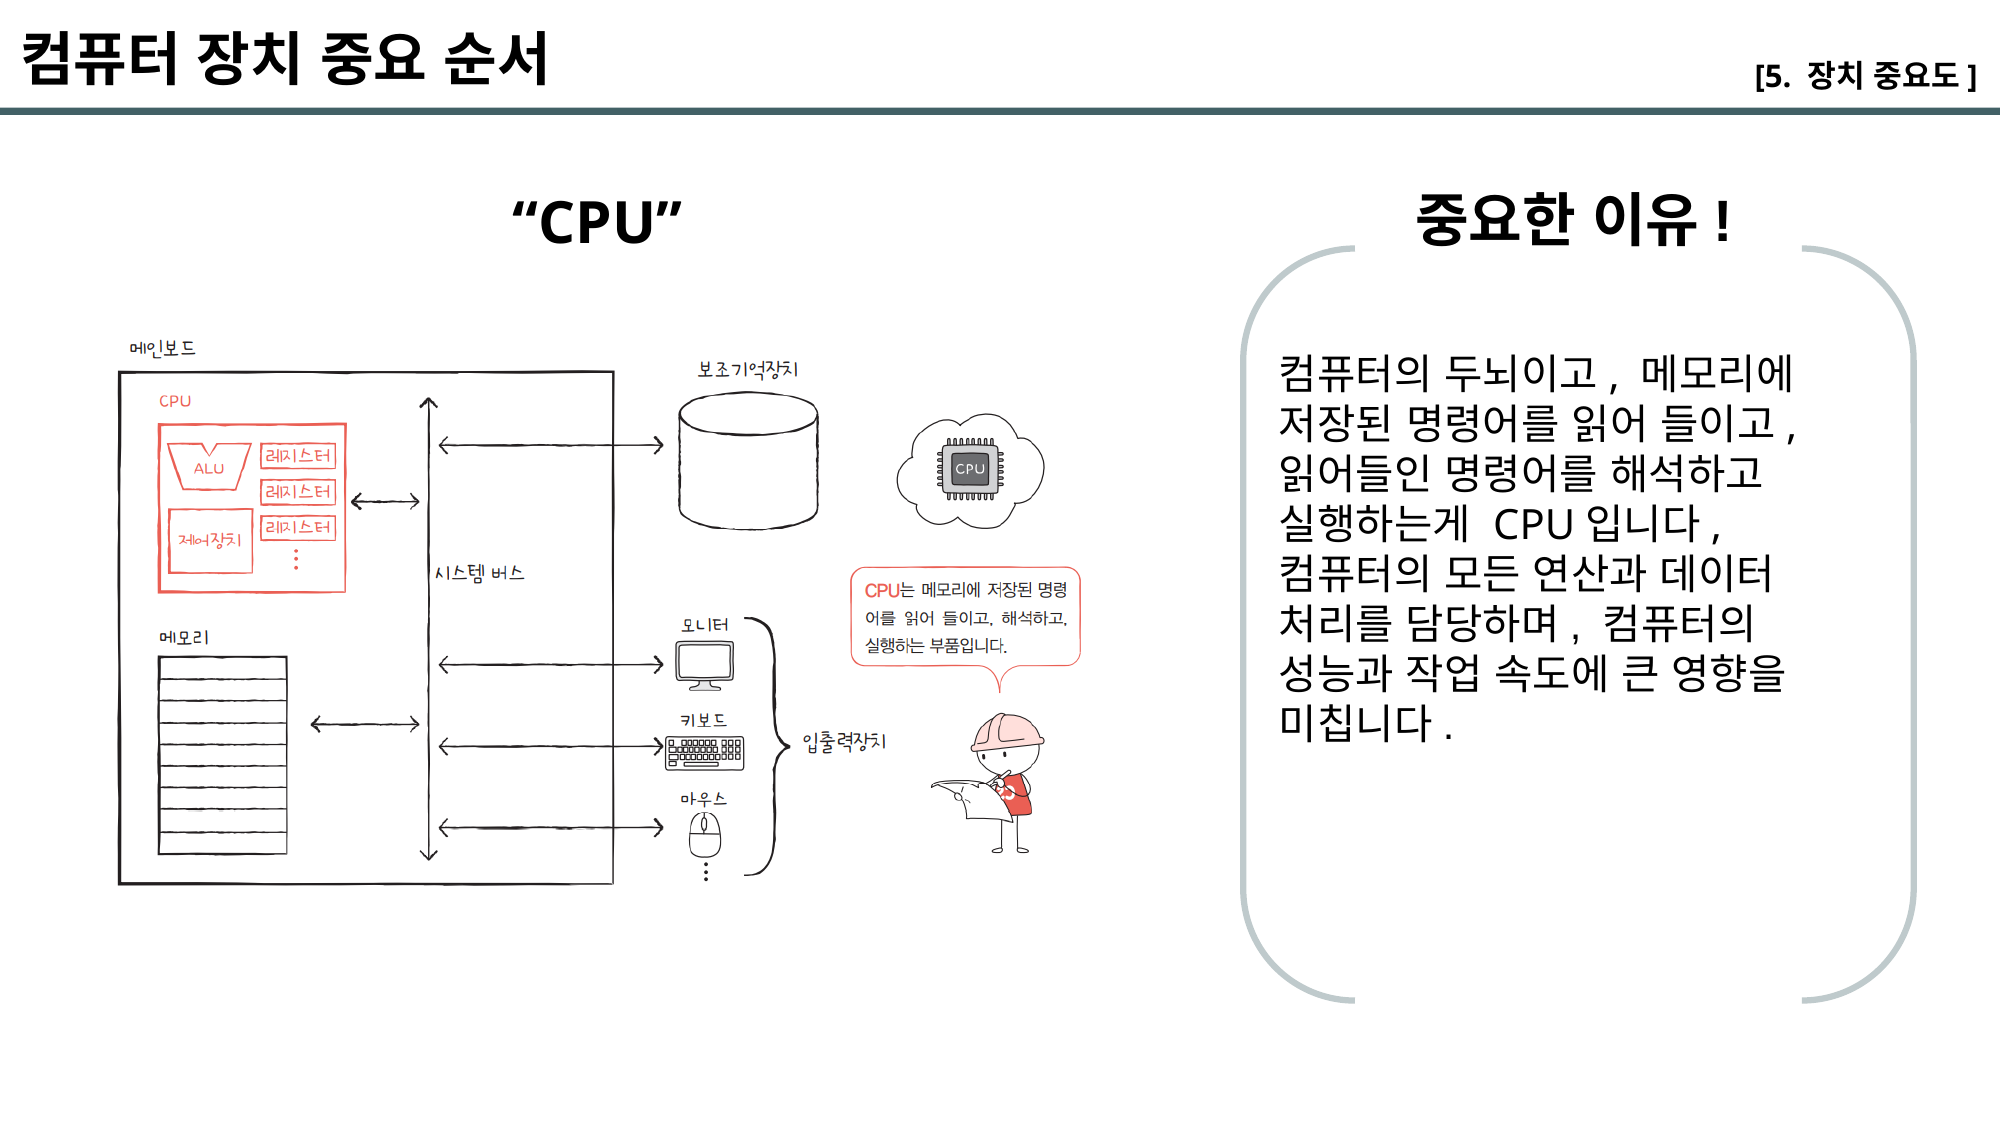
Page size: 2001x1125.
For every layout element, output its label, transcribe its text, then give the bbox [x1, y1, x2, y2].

picture [101, 322, 1094, 911]
text_box “CPU” [464, 178, 731, 264]
text_box 컴퓨터 장치 중요 순서​ [5, 14, 628, 100]
text_box [0, 107, 2000, 115]
text_box 중요한 이유!​ [1391, 175, 1757, 261]
text_box 컴퓨터의 두뇌이고, 메모리에 저장된 명령어를 읽어 들이고, 읽어들인 명령어를 해석하고 실행하는게 CPU입니다, 컴퓨터의 모든 연산과 데이터 처리를 담당하며, 컴퓨터의 성능과 작업 속도에 큰 영향을 미칩니다. [1263, 340, 1893, 756]
text_box [1243, 248, 1914, 1001]
text_box [5. 장치 중요도] [1739, 48, 1999, 102]
